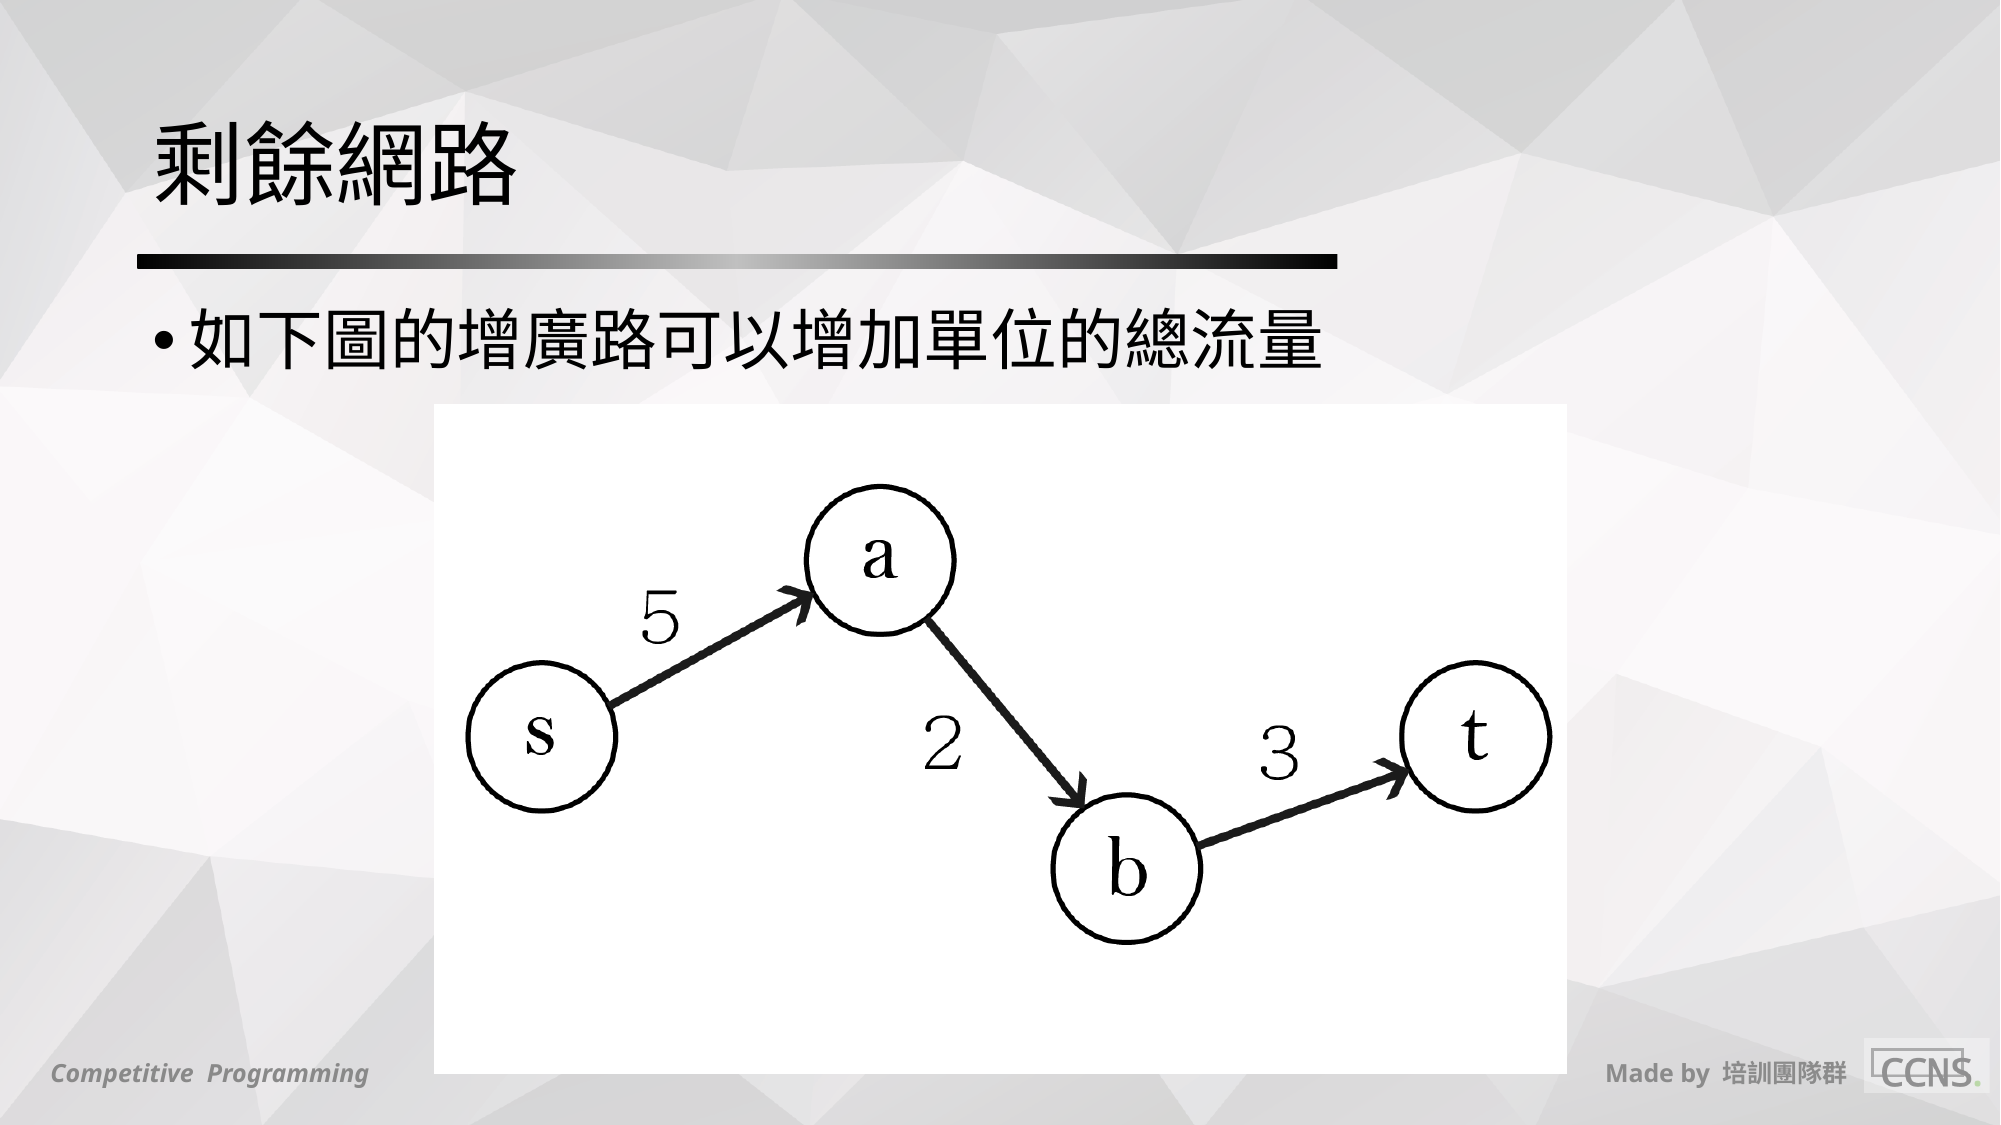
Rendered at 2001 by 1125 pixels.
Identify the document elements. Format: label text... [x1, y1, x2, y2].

picture [0, 0, 2000, 1125]
title 剩餘網路 [137, 59, 1863, 278]
